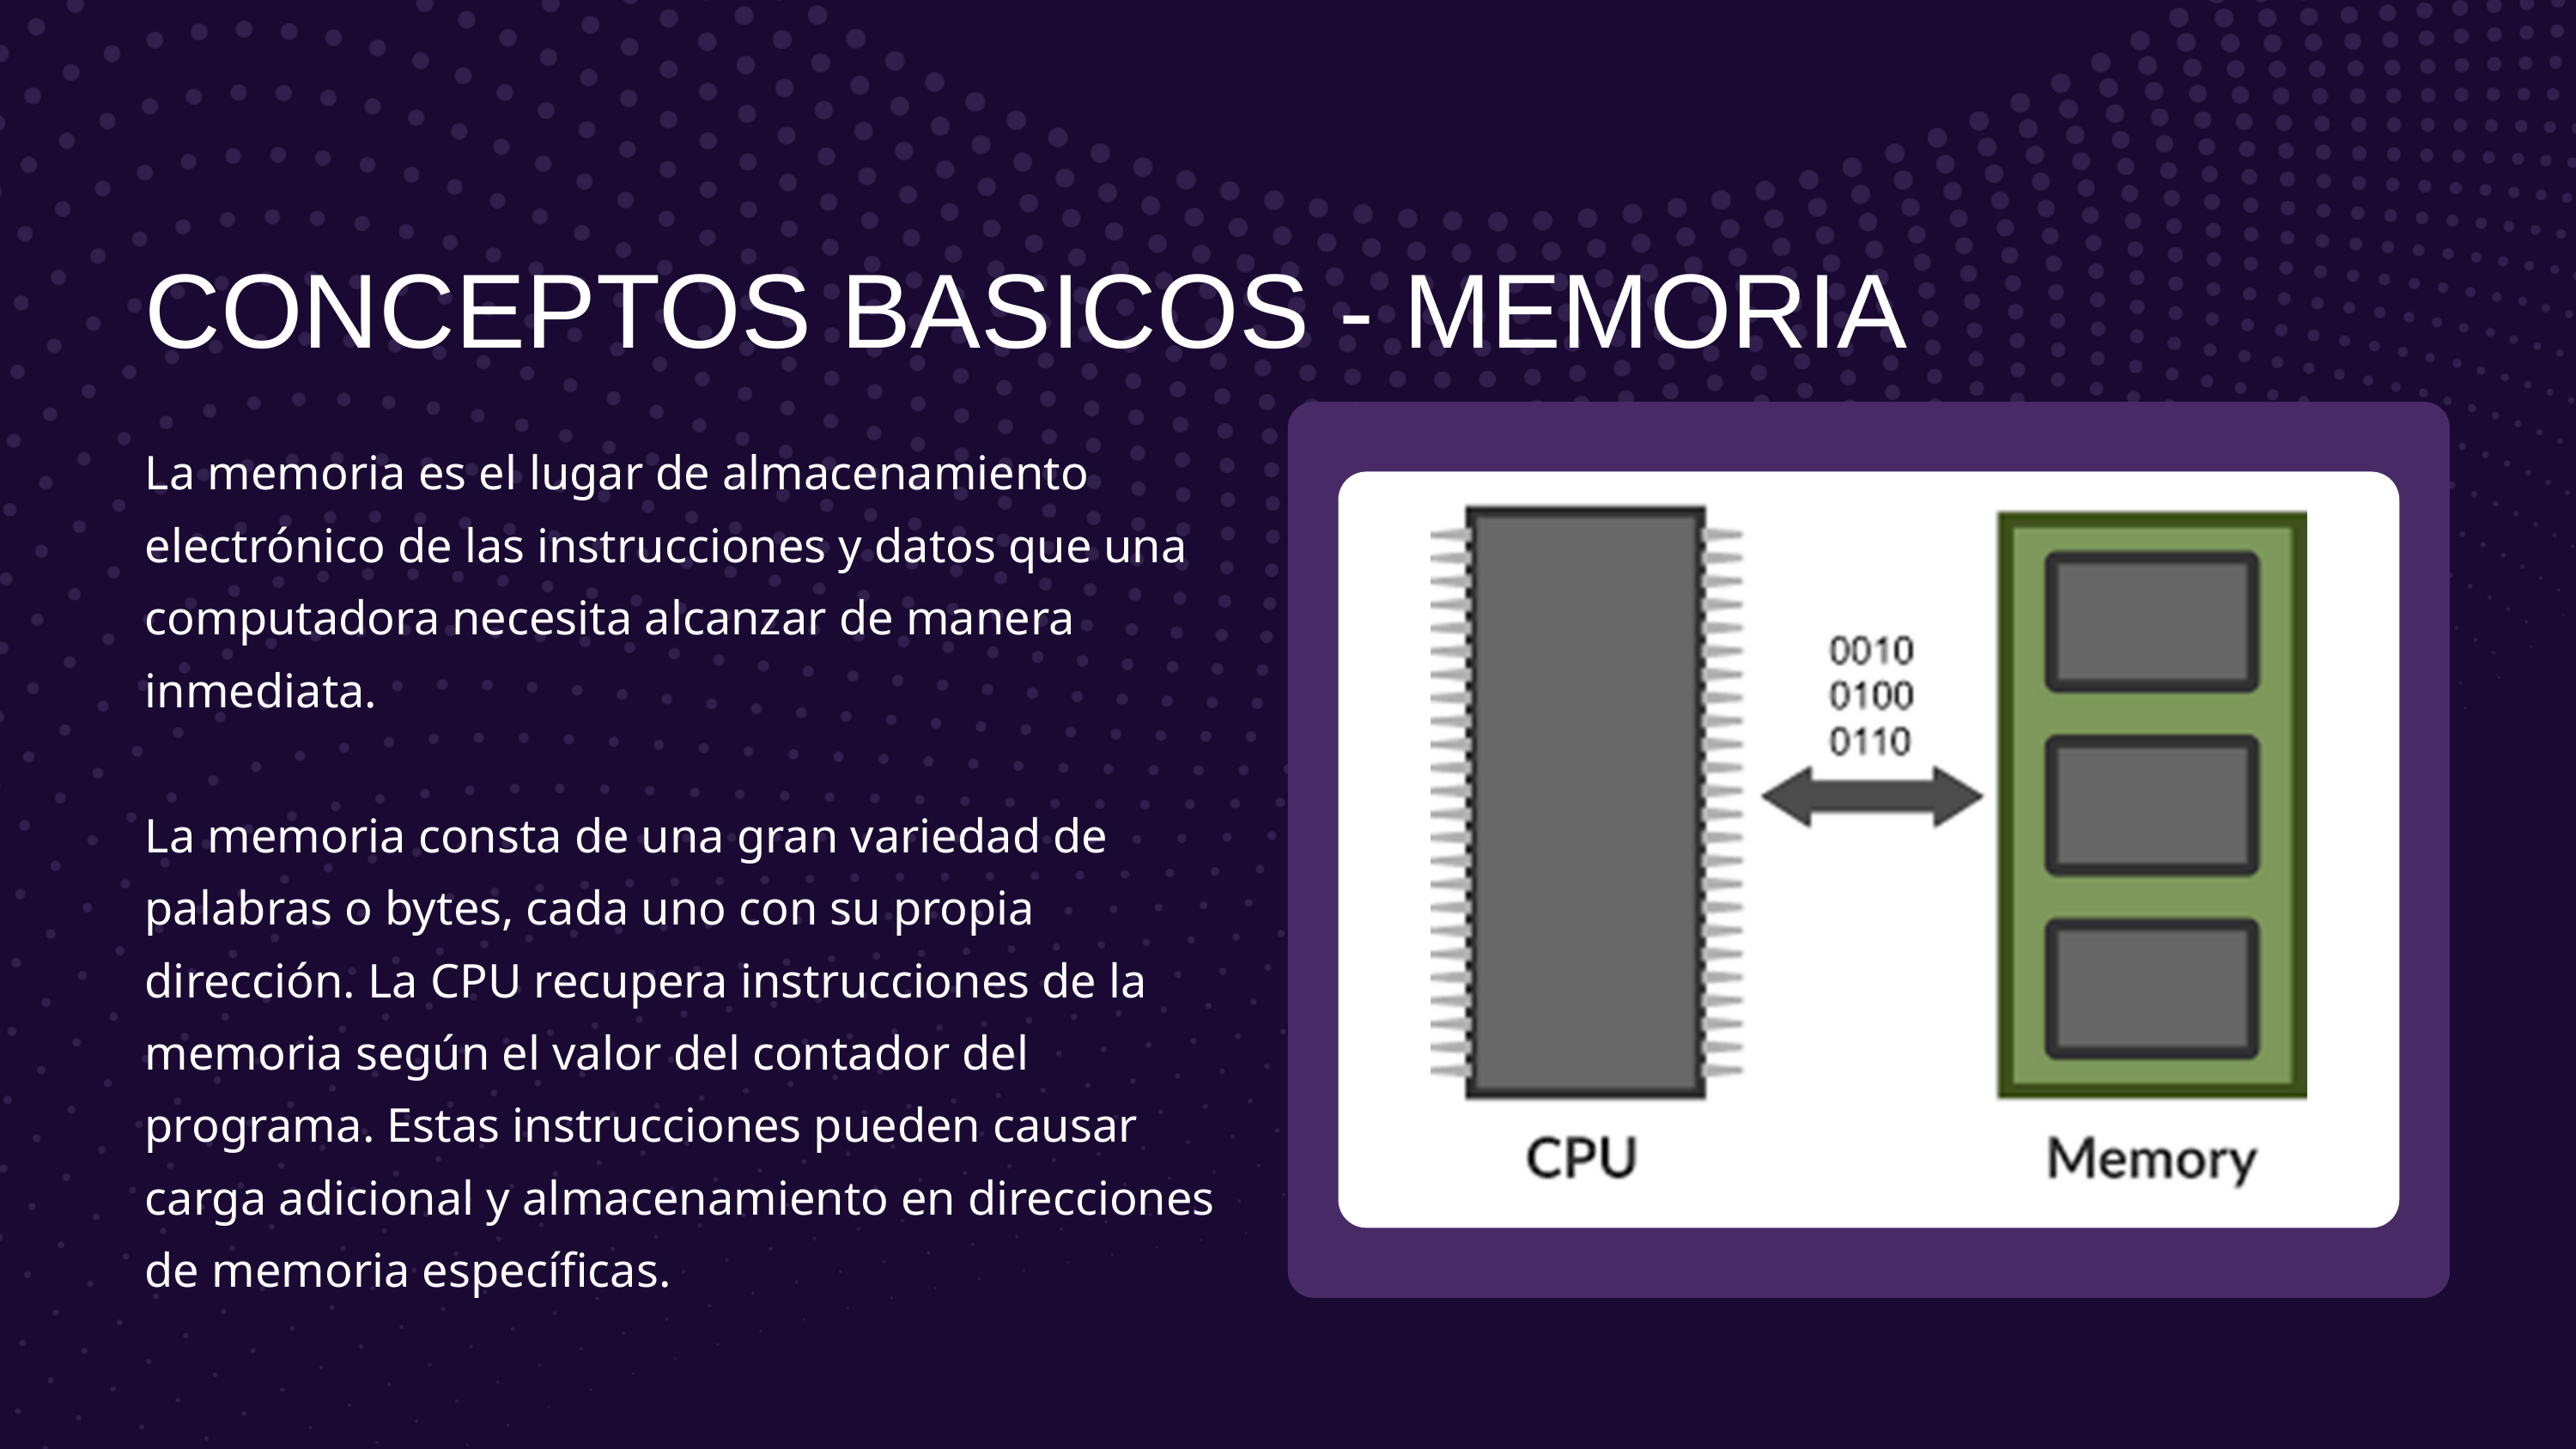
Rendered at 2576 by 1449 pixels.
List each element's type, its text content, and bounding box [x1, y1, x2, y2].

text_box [1287, 386, 2451, 1299]
text_box [0, 0, 2576, 1449]
text_box La memoria es el lugar de almacenamiento electrónico de las instrucciones y datos que una computadora necesita alcanzar de manera inmediata. La memoria consta de una gran variedad de palabras o bytes, cada uno con su propia dirección. La CPU recupera instrucciones de la memoria según el valor del contador del programa. Estas instrucciones pueden causar carga adicional y almacenamiento en direcciones de memoria específicas. [144, 427, 1241, 1297]
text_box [1338, 456, 2400, 1228]
text_box CONCEPTOS BASICOS - MEMORIA [144, 215, 2101, 369]
